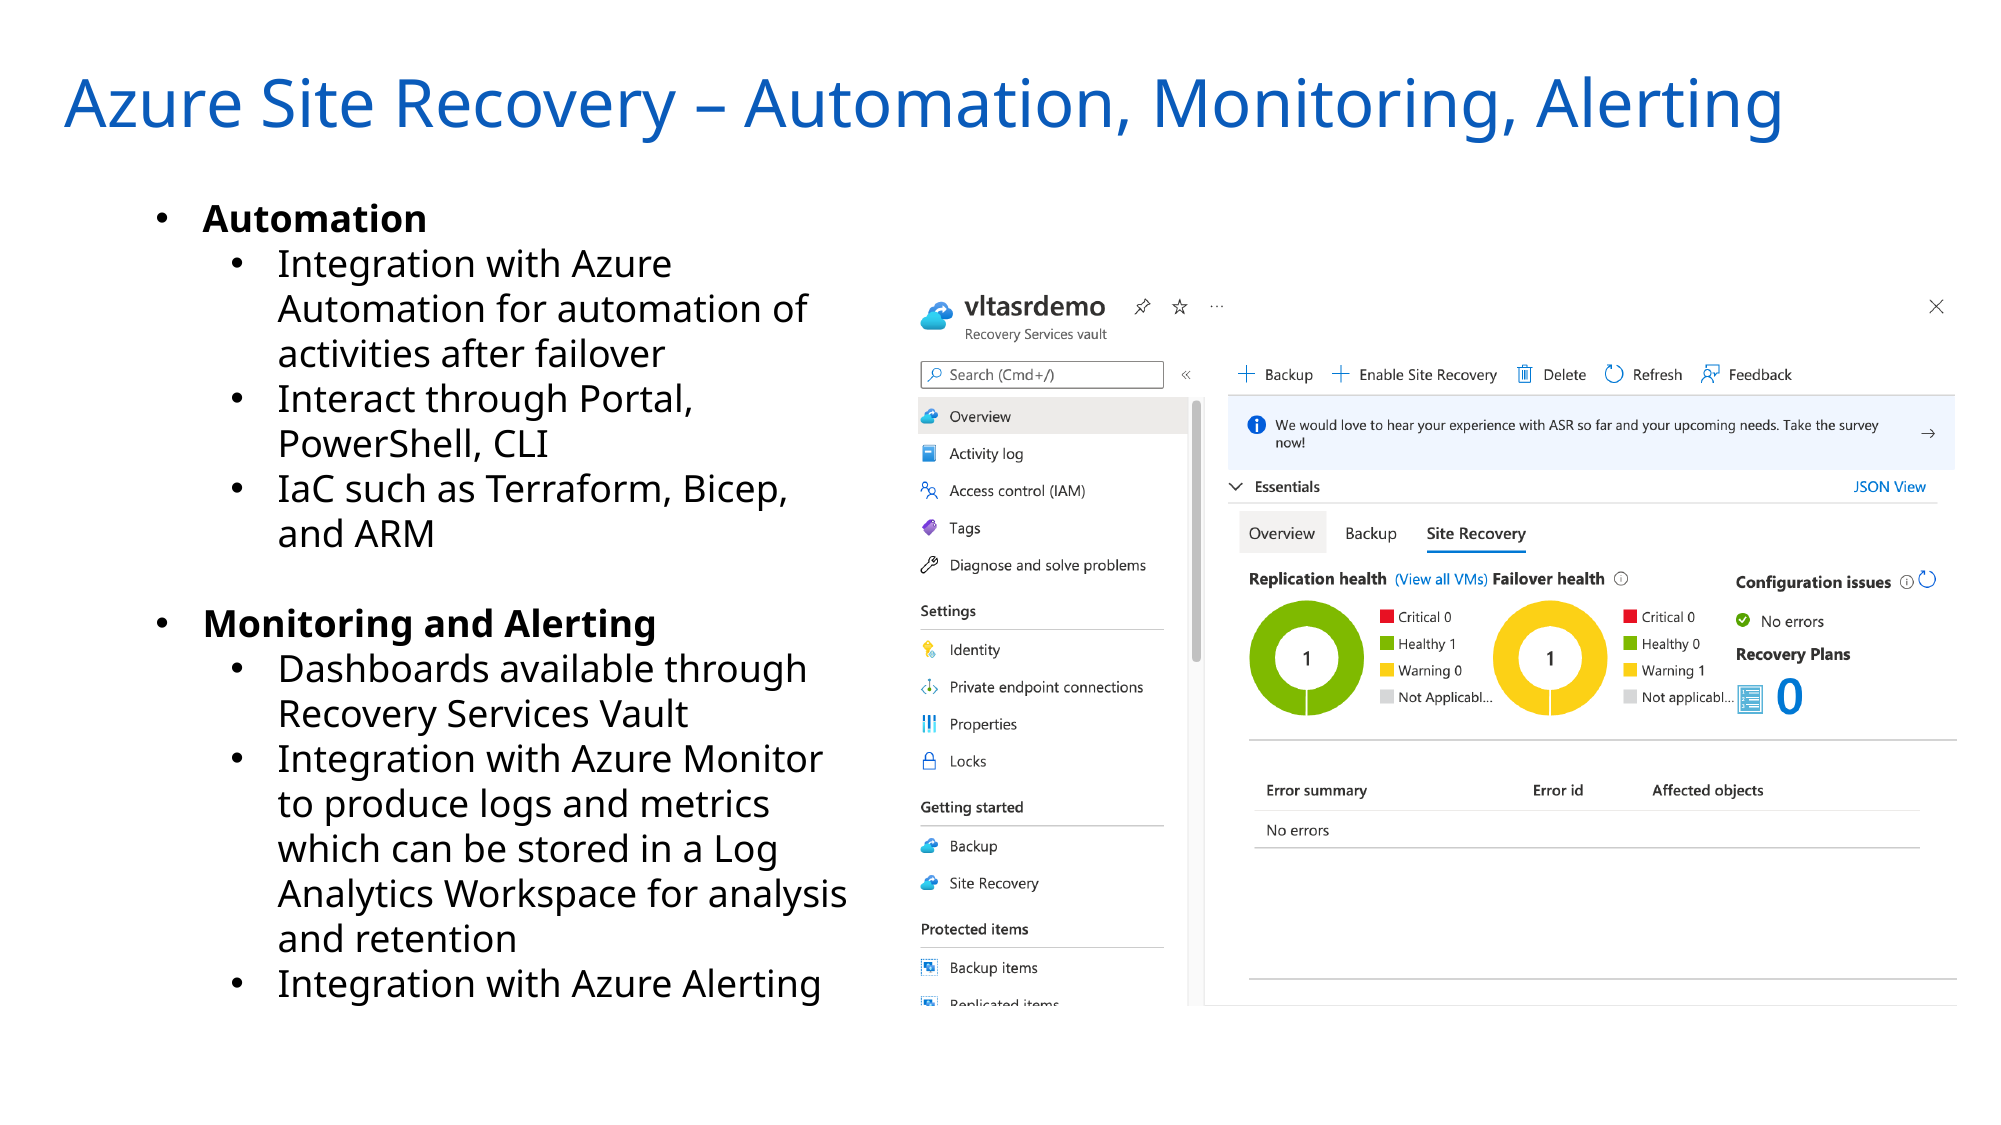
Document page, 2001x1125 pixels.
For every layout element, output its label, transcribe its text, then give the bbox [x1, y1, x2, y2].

title Azure Site Recovery – Automation, Monitoring, Alerting [49, 49, 1899, 162]
picture [918, 291, 1957, 1006]
text_box Automation Integration with Azure Automation for automation of activities after failover Interact through Portal, PowerShell, CLI IaC such as Terraform, Bicep, and ARM Monitoring and Alerting Dashboards available through Recovery Services Vault Integration with Azure Monitor to produce logs and metrics which can be stored in a Log Analytics Workspace for analysis and retention Integration with Azure Alerting [65, 187, 870, 1058]
